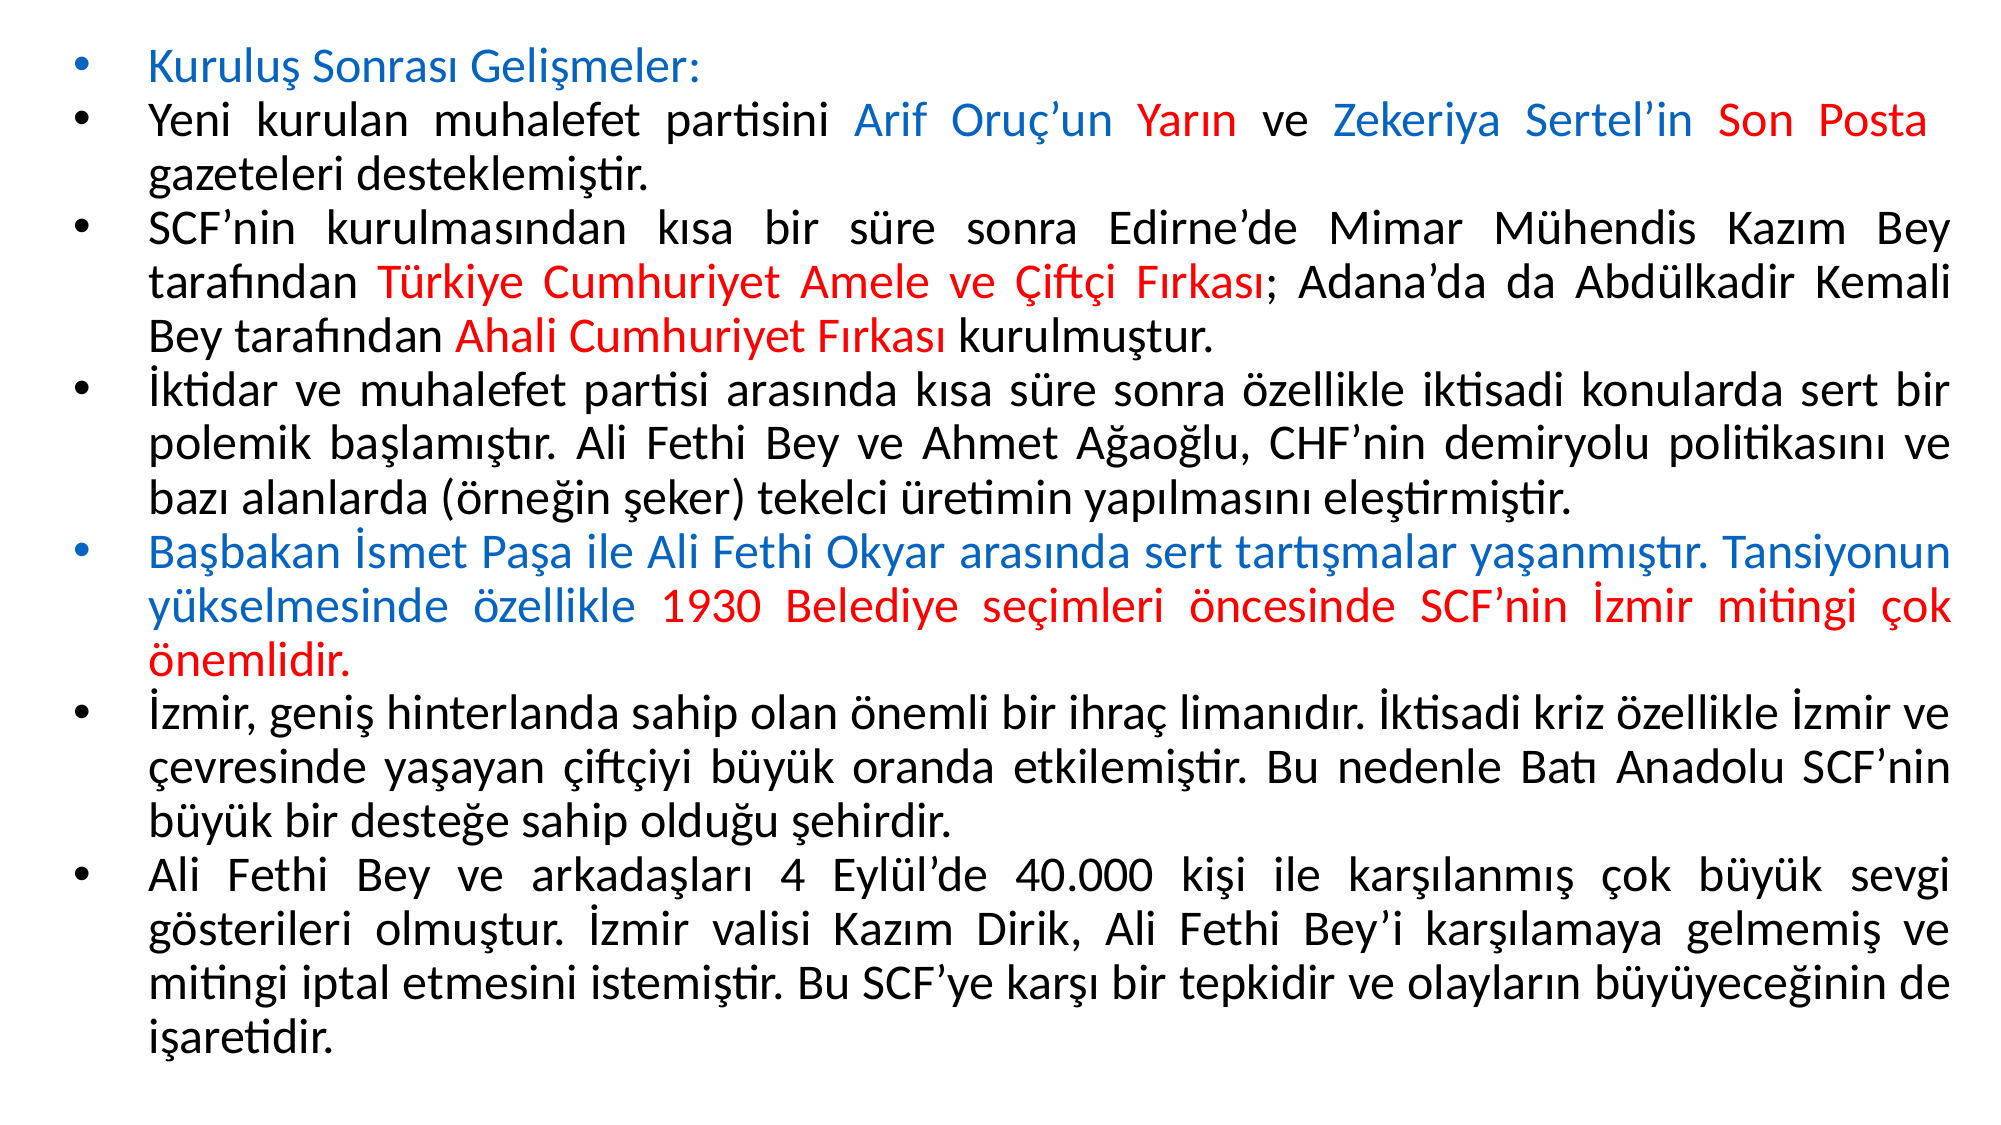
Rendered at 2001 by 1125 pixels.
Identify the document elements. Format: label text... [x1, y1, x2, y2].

text_box Kuruluş Sonrası Gelişmeler: Yeni kurulan muhalefet partisini Arif Oruç’un Yarın ve Zekeriya Sertel’in Son Posta gazeteleri desteklemiştir. SCF’nin kurulmasından kısa bir süre sonra Edirne’de Mimar Mühendis Kazım Bey tarafından Türkiye Cumhuriyet Amele ve Çiftçi Fırkası; Adana’da da Abdülkadir Kemali Bey tarafından Ahali Cumhuriyet Fırkası kurulmuştur. İktidar ve muhalefet partisi arasında kısa süre sonra özellikle iktisadi konularda sert bir polemik başlamıştır. Ali Fethi Bey ve Ahmet Ağaoğlu, CHF’nin demiryolu politikasını ve bazı alanlarda (örneğin şeker) tekelci üretimin yapılmasını eleştirmiştir. Başbakan İsmet Paşa ile Ali Fethi Okyar arasında sert tartışmalar yaşanmıştır. Tansiyonun yükselmesinde özellikle 1930 Belediye seçimleri öncesinde SCF’nin İzmir mitingi çok önemlidir. İzmir, geniş hinterlanda sahip olan önemli bir ihraç limanıdır. İktisadi kriz özellikle İzmir ve çevresinde yaşayan çiftçiyi büyük oranda etkilemiştir. Bu nedenle Batı Anadolu SCF’nin büyük bir desteğe sahip olduğu şehirdir. Ali Fethi Bey ve arkadaşları 4 Eylül’de 40.000 kişi ile karşılanmış çok büyük sevgi gösterileri olmuştur. İzmir valisi Kazım Dirik, Ali Fethi Bey’i karşılamaya gelmemiş ve mitingi iptal etmesini istemiştir. Bu SCF’ye karşı bir tepkidir ve olayların büyüyeceğinin de işaretidir. [59, 31, 1968, 1069]
